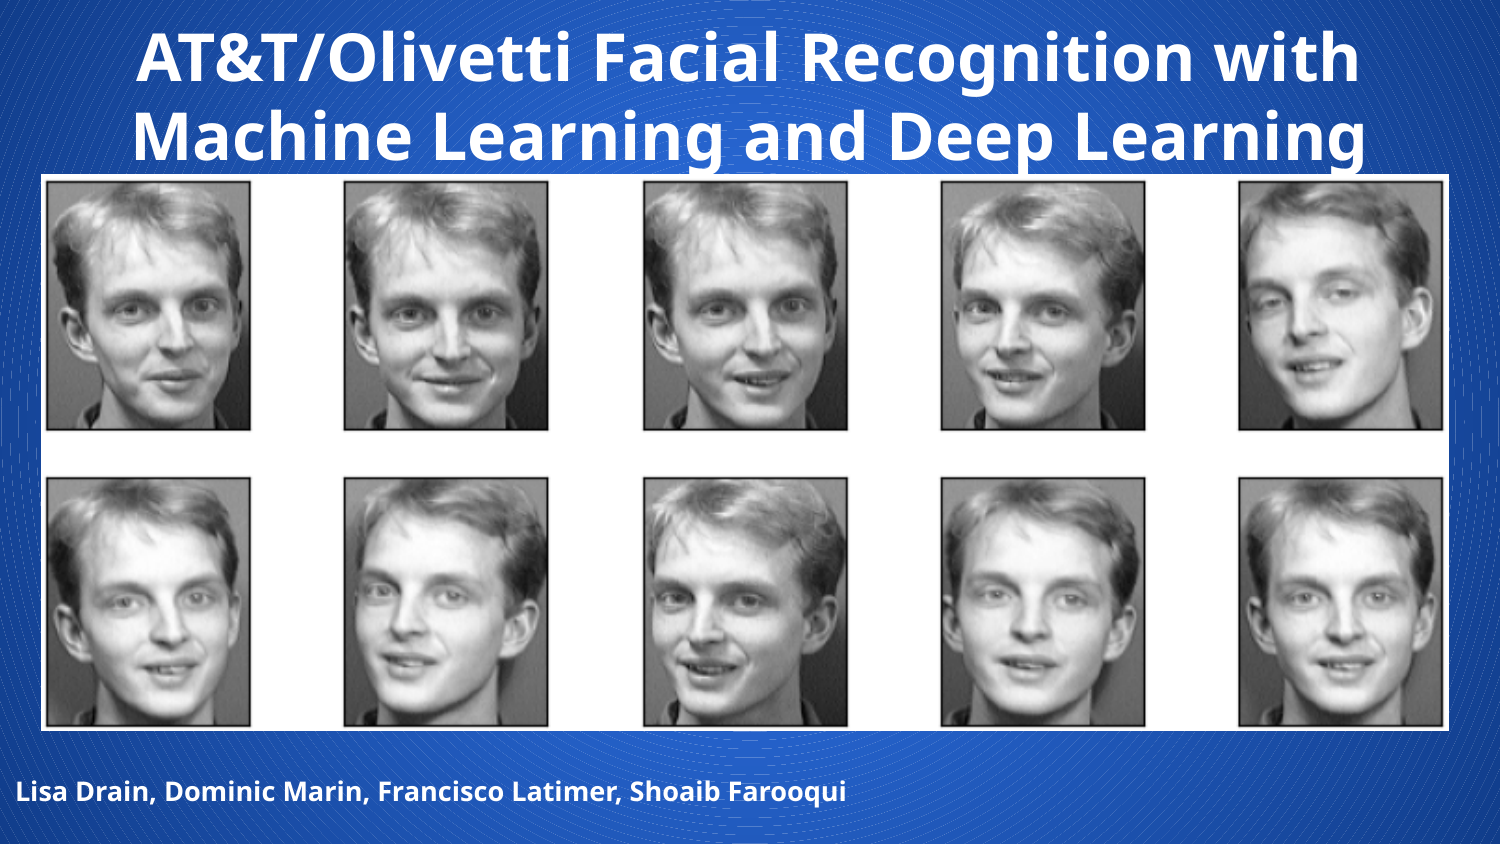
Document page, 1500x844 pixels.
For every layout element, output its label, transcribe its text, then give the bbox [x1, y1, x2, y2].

picture [41, 174, 1449, 731]
subtitle Lisa Drain, Dominic Marin, Francisco Latimer, Shoaib Farooqui [0, 754, 1262, 844]
title AT&T/Olivetti Facial Recognition with Machine Learning and Deep Learning [0, 0, 1500, 175]
